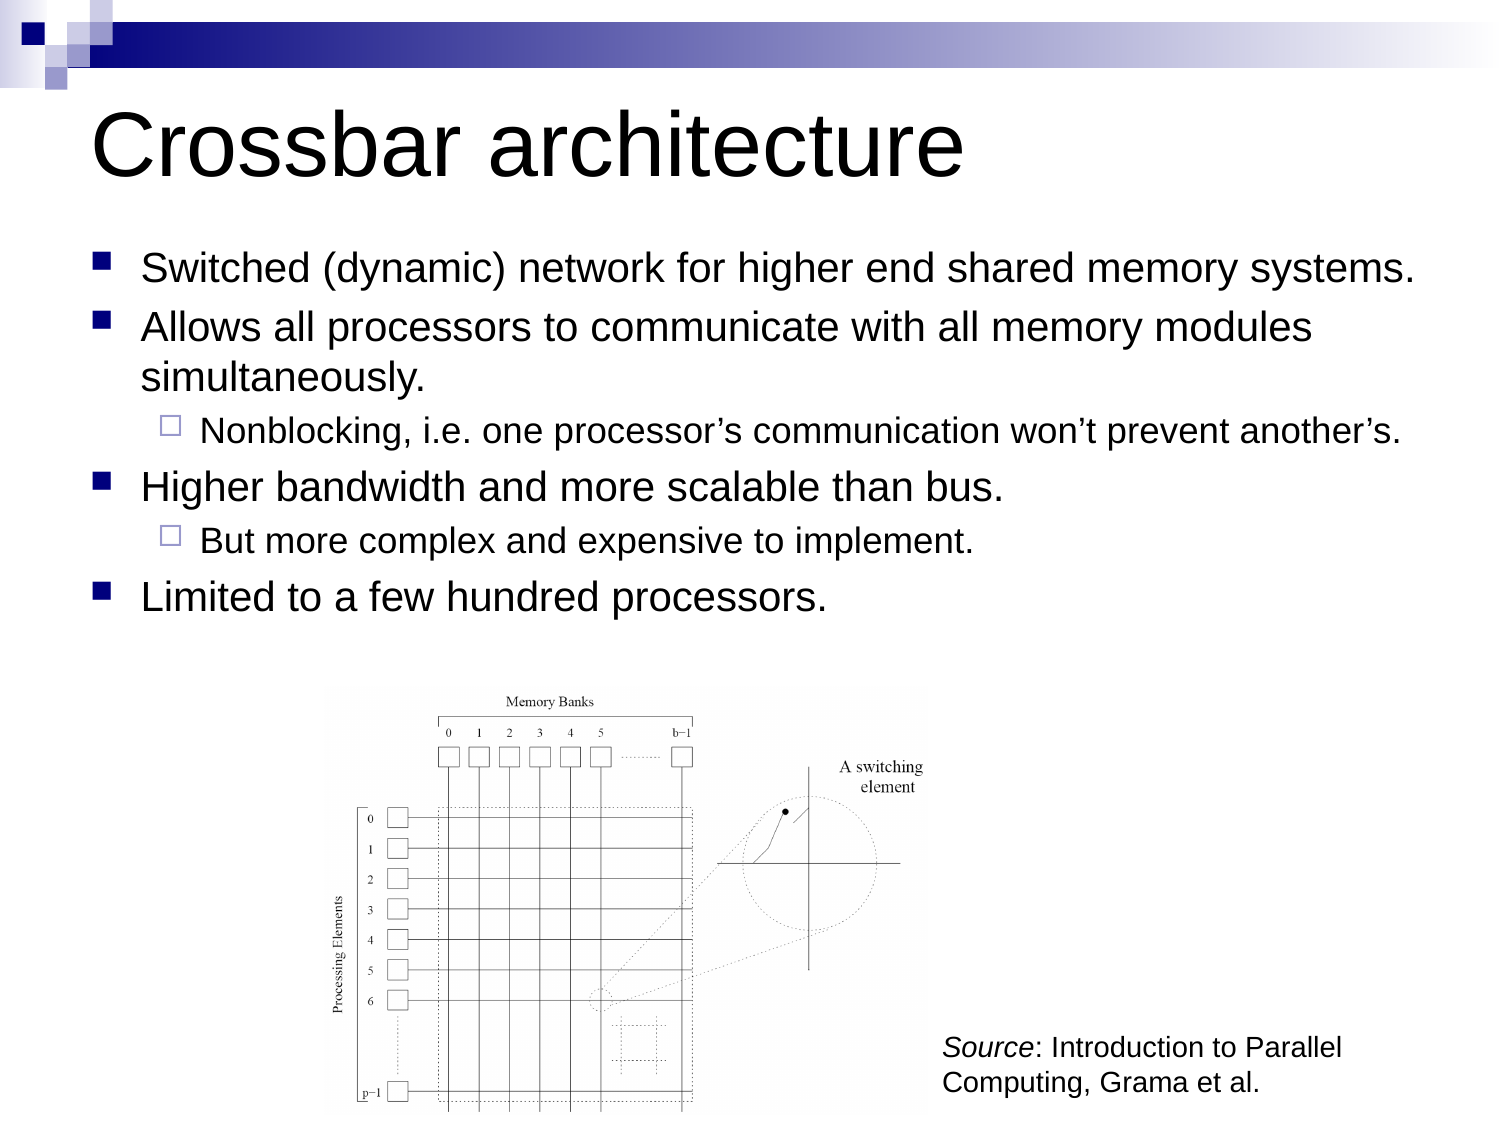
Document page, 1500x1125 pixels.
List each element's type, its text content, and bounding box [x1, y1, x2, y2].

title Crossbar architecture [75, 75, 1425, 205]
picture [324, 685, 928, 1115]
text_box Source: Introduction to Parallel Computing, Grama et al. [932, 1021, 1478, 1106]
list Switched (dynamic) network for higher end shared memory systems. Allows all processors to communicate with all memory modules simultaneously. Nonblocking, i.e. one processor’s communication won’t prevent another’s. Higher bandwidth and more scalable than bus. But more complex and expensive to implement. Limited to a few hundred processors. [75, 232, 1465, 687]
